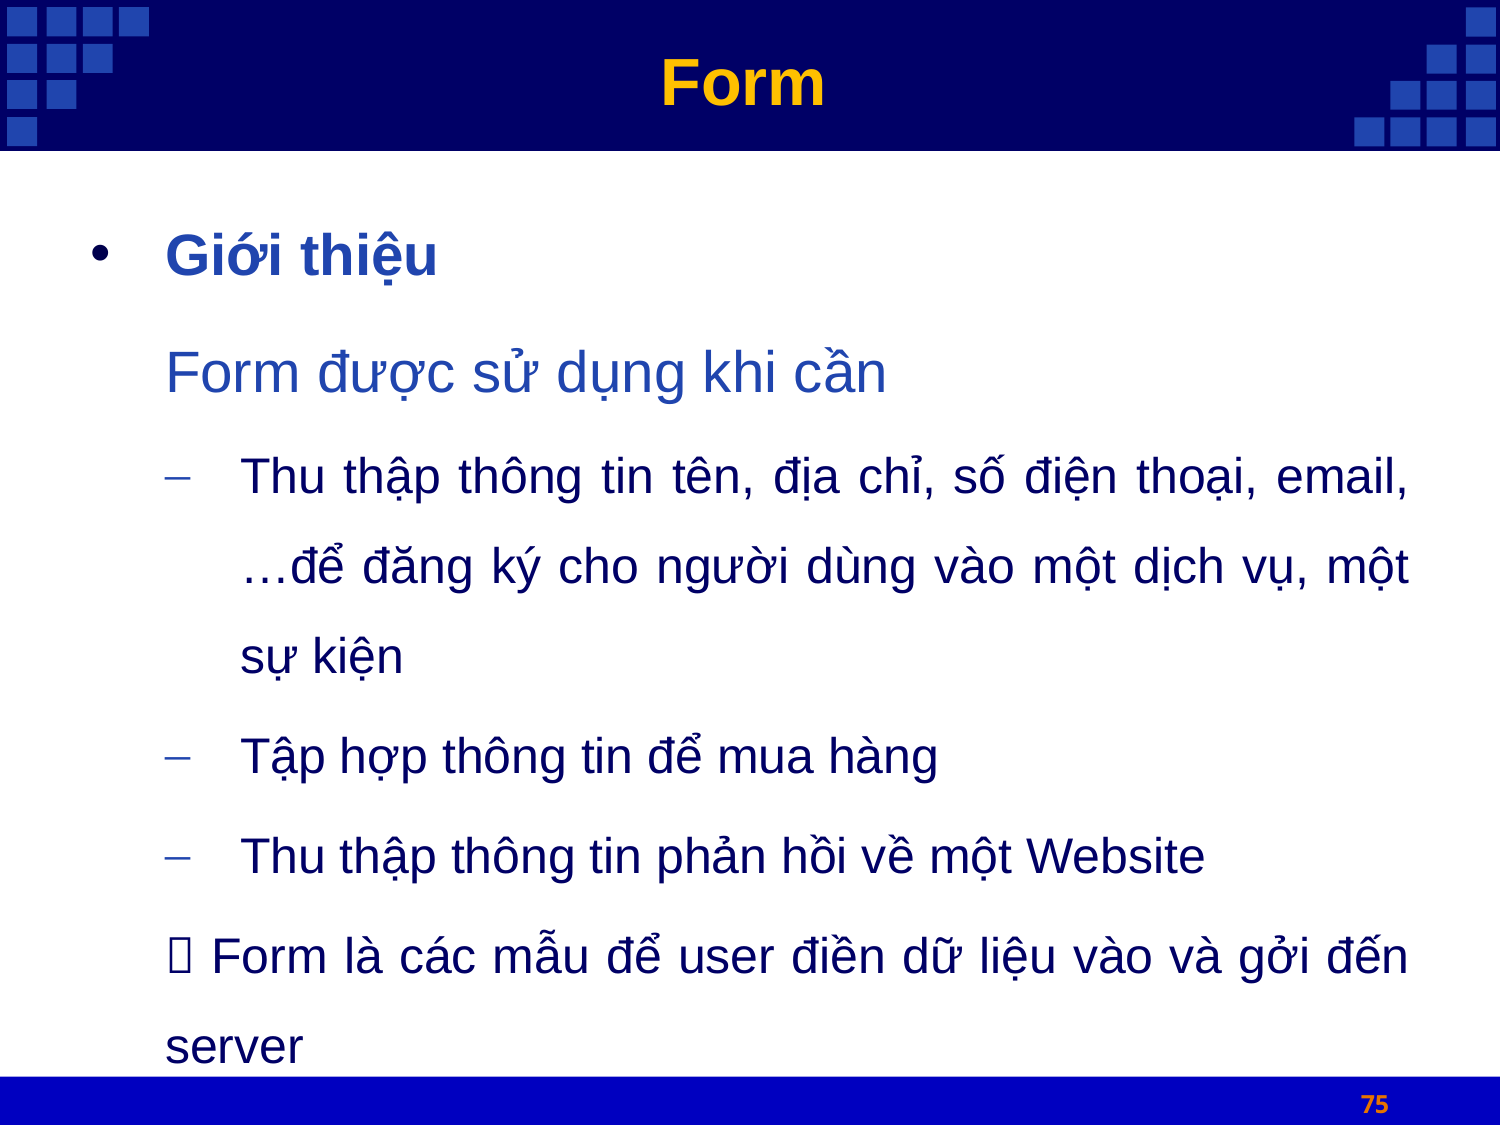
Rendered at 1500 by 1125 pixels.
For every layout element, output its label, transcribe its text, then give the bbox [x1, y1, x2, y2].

title Form [137, 32, 1350, 125]
slide_number 75 [1324, 1080, 1426, 1125]
list Giới thiệu Form được sử dụng khi cần Thu thập thông tin tên, địa chỉ, số điện thoại, email, …để đăng ký cho người dùng vào một dịch vụ, một sự kiện Tập hợp thông tin để mua hàng Thu thập thông tin phản hồi về một Website  Form là các mẫu để user điền dữ liệu vào và gởi đến server [75, 174, 1425, 1075]
